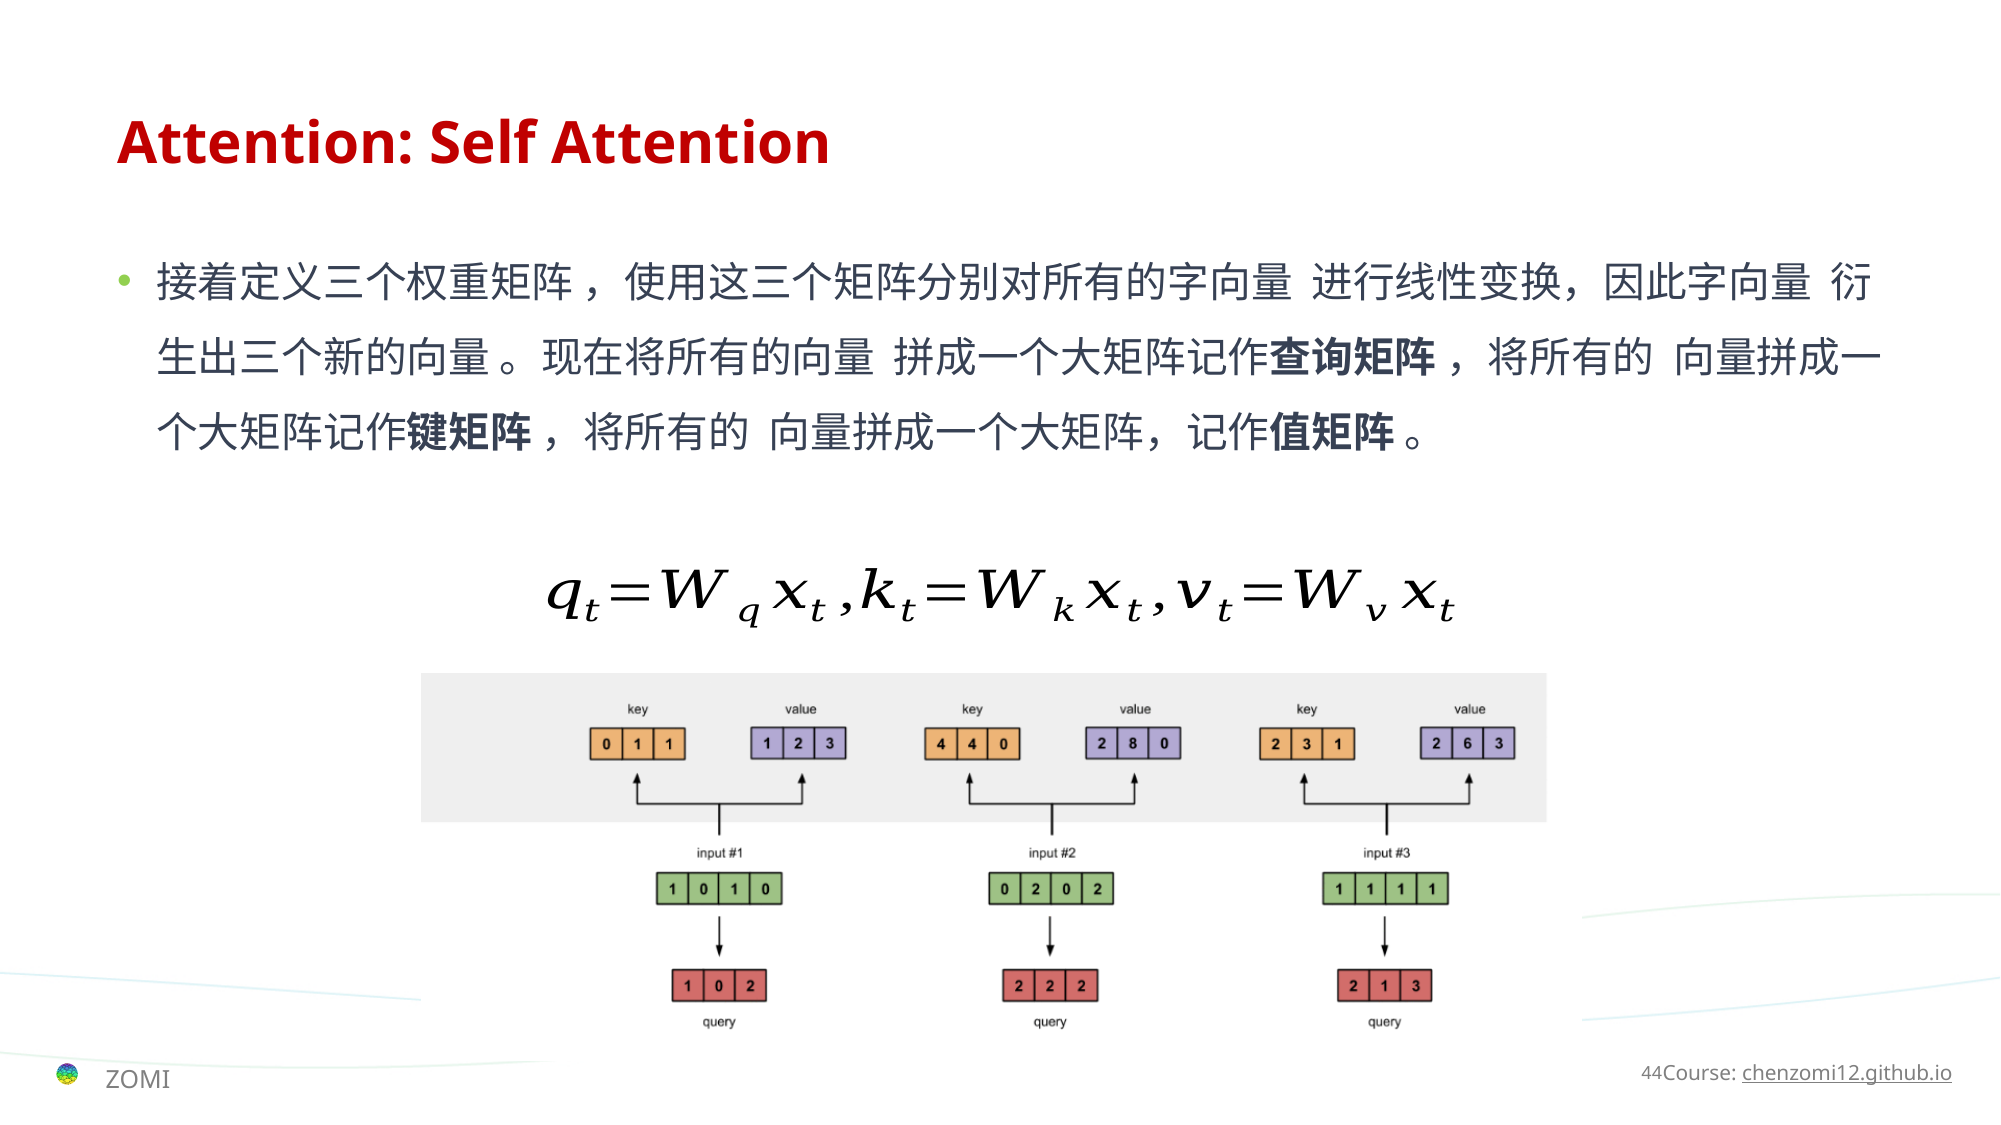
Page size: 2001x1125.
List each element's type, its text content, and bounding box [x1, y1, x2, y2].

title Attention: Self Attention [102, 91, 1901, 189]
picture [0, 0, 2001, 1125]
